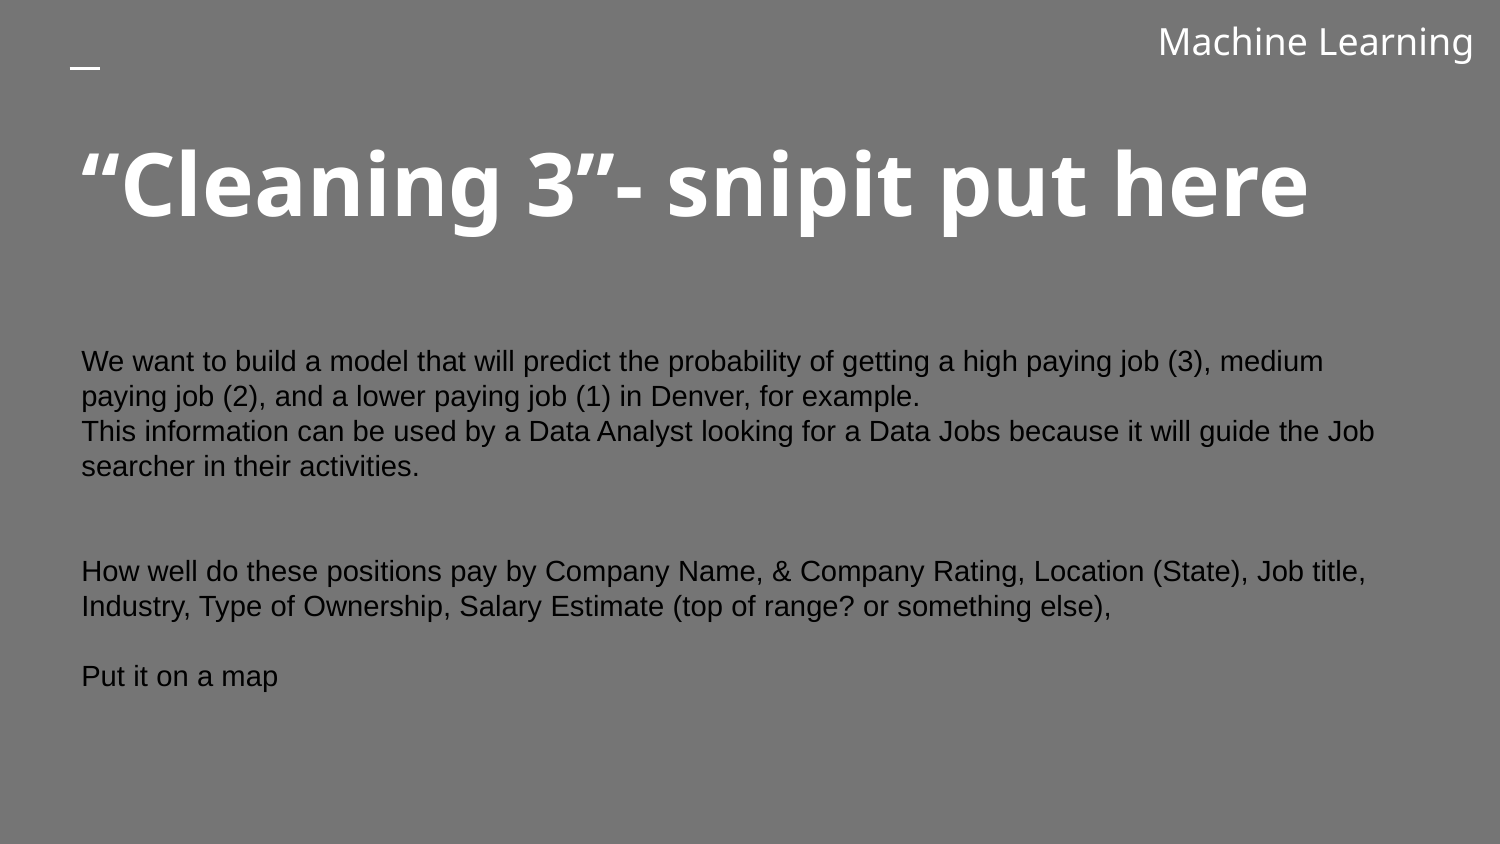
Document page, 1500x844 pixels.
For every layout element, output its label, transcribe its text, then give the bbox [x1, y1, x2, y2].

subtitle Machine Learning [1112, 0, 1490, 57]
title “Cleaning 3”- snipit put here [66, 132, 1434, 327]
text_box We want to build a model that will predict the probability of getting a high paying job (3), medium paying job (2), and a lower paying job (1) in Denver, for example. This information can be used by a Data Analyst looking for a Data Jobs because it will guide the Job searcher in their activities. How well do these positions pay by Company Name, & Company Rating, Location (State), Job title, Industry, Type of Ownership, Salary Estimate (top of range? or something else), Put it on a map [66, 327, 1434, 742]
